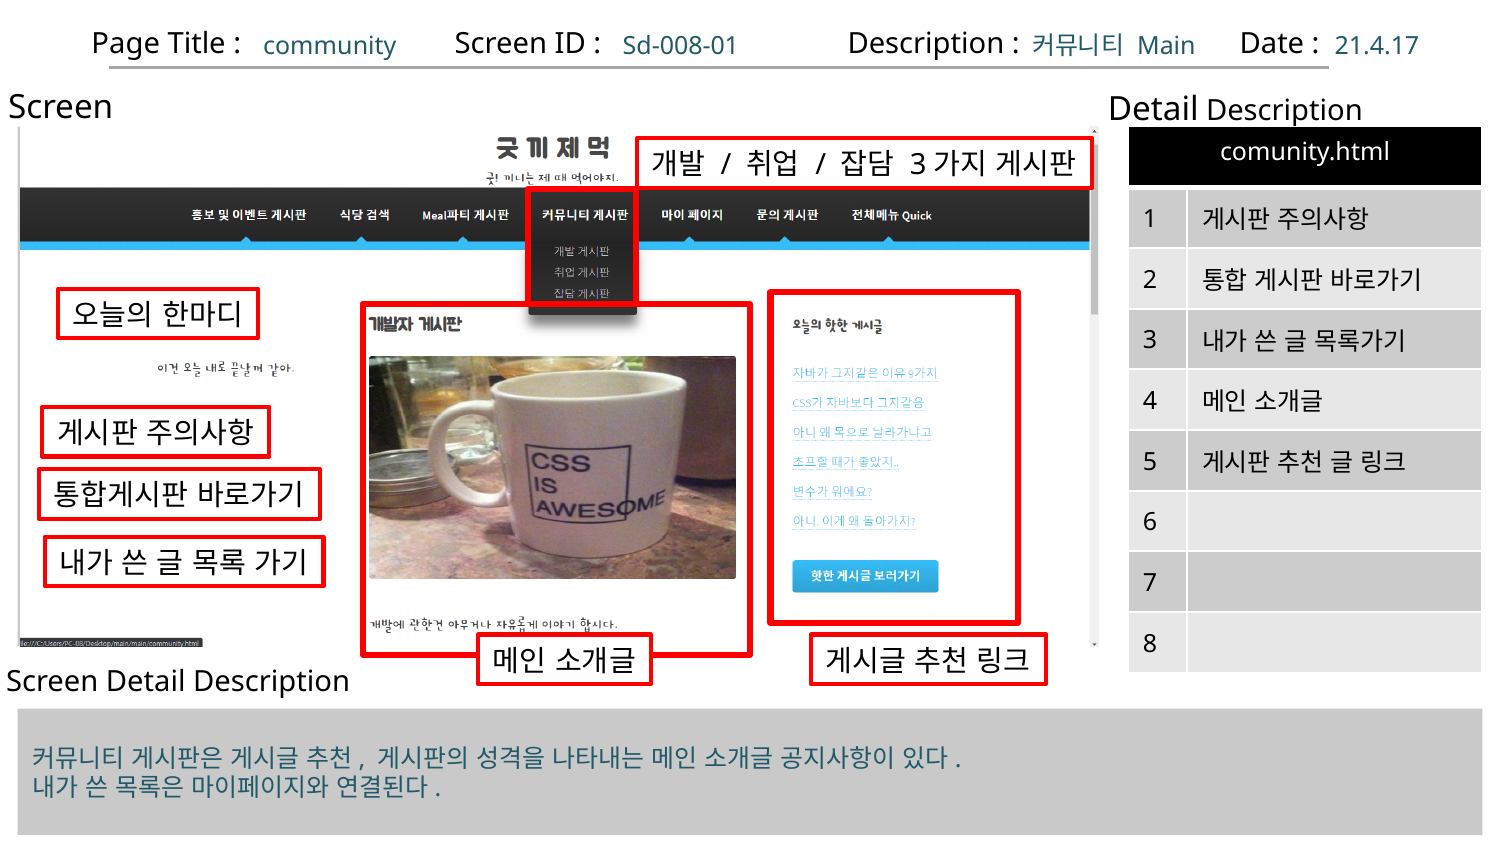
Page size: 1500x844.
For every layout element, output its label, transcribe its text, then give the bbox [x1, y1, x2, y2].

table_cell 4 [1129, 370, 1186, 429]
table_cell 2 [1129, 249, 1186, 308]
text_box Screen [0, 77, 129, 133]
text_box Page Title : [76, 16, 264, 67]
text_box 커뮤니티 Main [1017, 22, 1211, 66]
text_box 게시글 추천 링크 [809, 655, 1048, 686]
table_cell 게시판 추천 글 링크 [1188, 431, 1481, 490]
table_cell [1188, 613, 1481, 672]
text_box Description : [832, 16, 1035, 66]
table_cell [1188, 552, 1481, 611]
text_box Sd-008-01 [607, 22, 755, 66]
table_cell [1188, 492, 1481, 550]
table_cell 6 [1129, 492, 1186, 550]
text_box 메인 소개글 [476, 655, 653, 686]
table_cell 통합 게시판 바로가기 [1188, 249, 1481, 308]
text_box Date : [1224, 16, 1335, 66]
table_cell 내가 쓴 글 목록가기 [1188, 310, 1481, 368]
table_cell 게시판 주의사항 [1188, 190, 1481, 247]
table_cell 7 [1129, 552, 1186, 611]
text_box community [248, 22, 412, 66]
table_cell 8 [1129, 613, 1186, 672]
text_box 커뮤니티 게시판은 게시글 추천, 게시판의 성격을 나타내는 메인 소개글 공지사항이 있다. 내가 쓴 목록은 마이페이지와 연결된다. [16, 707, 1484, 837]
table_cell 1 [1129, 190, 1186, 247]
picture [20, 126, 1099, 647]
table_cell 3 [1129, 310, 1186, 368]
text_box Detail Description [1093, 79, 1378, 134]
text_box Screen ID : [439, 16, 616, 66]
text_box 21.4.17 [1319, 22, 1434, 67]
table_cell 5 [1129, 431, 1186, 490]
text_box Screen Detail Description [0, 654, 366, 705]
table_cell 메인 소개글 [1188, 370, 1481, 429]
table_header comunity.html [1129, 127, 1481, 185]
